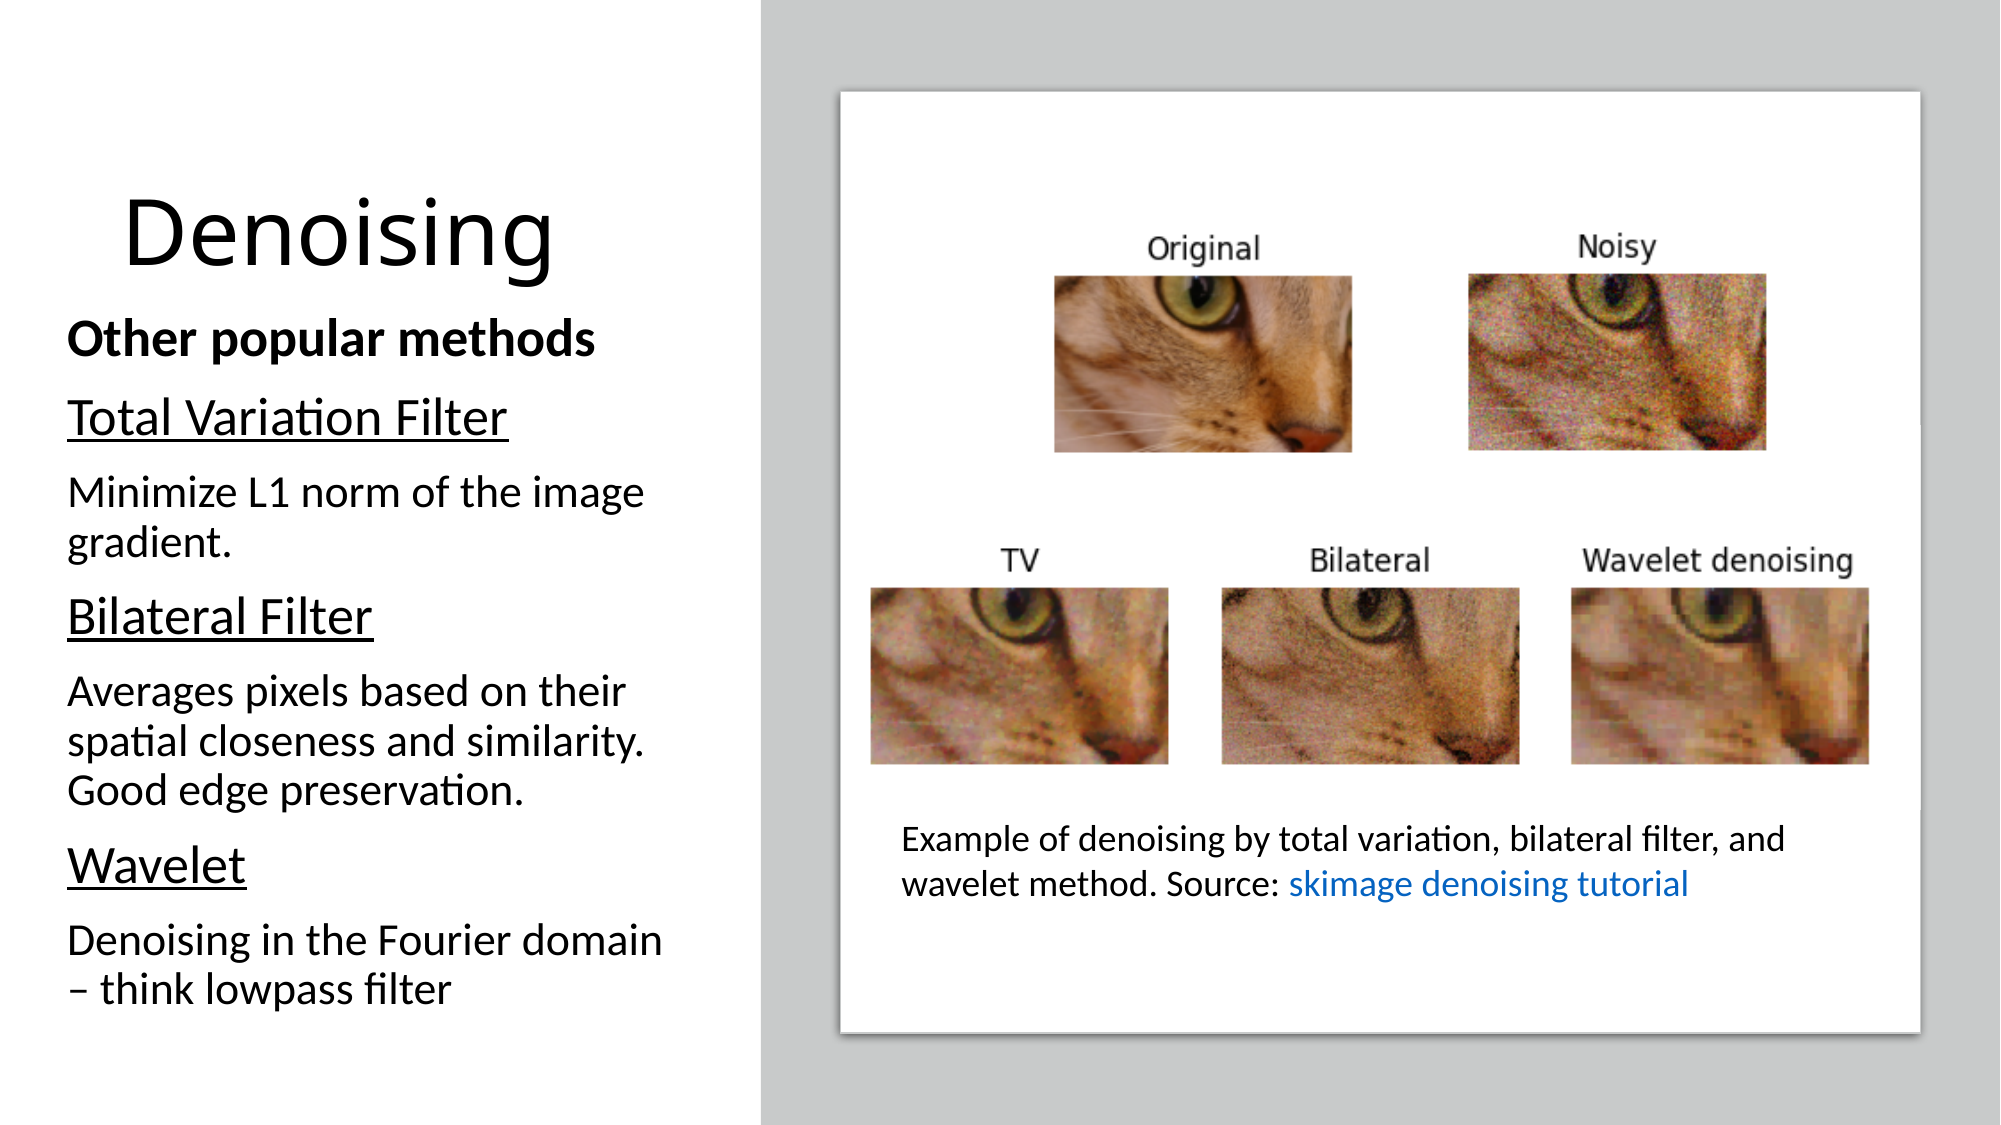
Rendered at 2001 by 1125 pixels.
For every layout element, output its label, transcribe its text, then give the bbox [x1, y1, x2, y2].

picture [853, 167, 1921, 810]
text_box [760, 0, 2000, 1125]
text_box [839, 90, 1922, 1034]
text_box Example of denoising by total variation, bilateral filter, and wavelet method. Source: skimage denoising tutorial [886, 810, 1842, 912]
list Other popular methods Total Variation Filter Minimize L1 norm of the image gradient. Bilateral Filter Averages pixels based on their spatial closeness and similarity. Good edge preservation. Wavelet Denoising in the Fourier domain – think lowpass filter [52, 302, 682, 1033]
title Denoising [106, 103, 682, 302]
